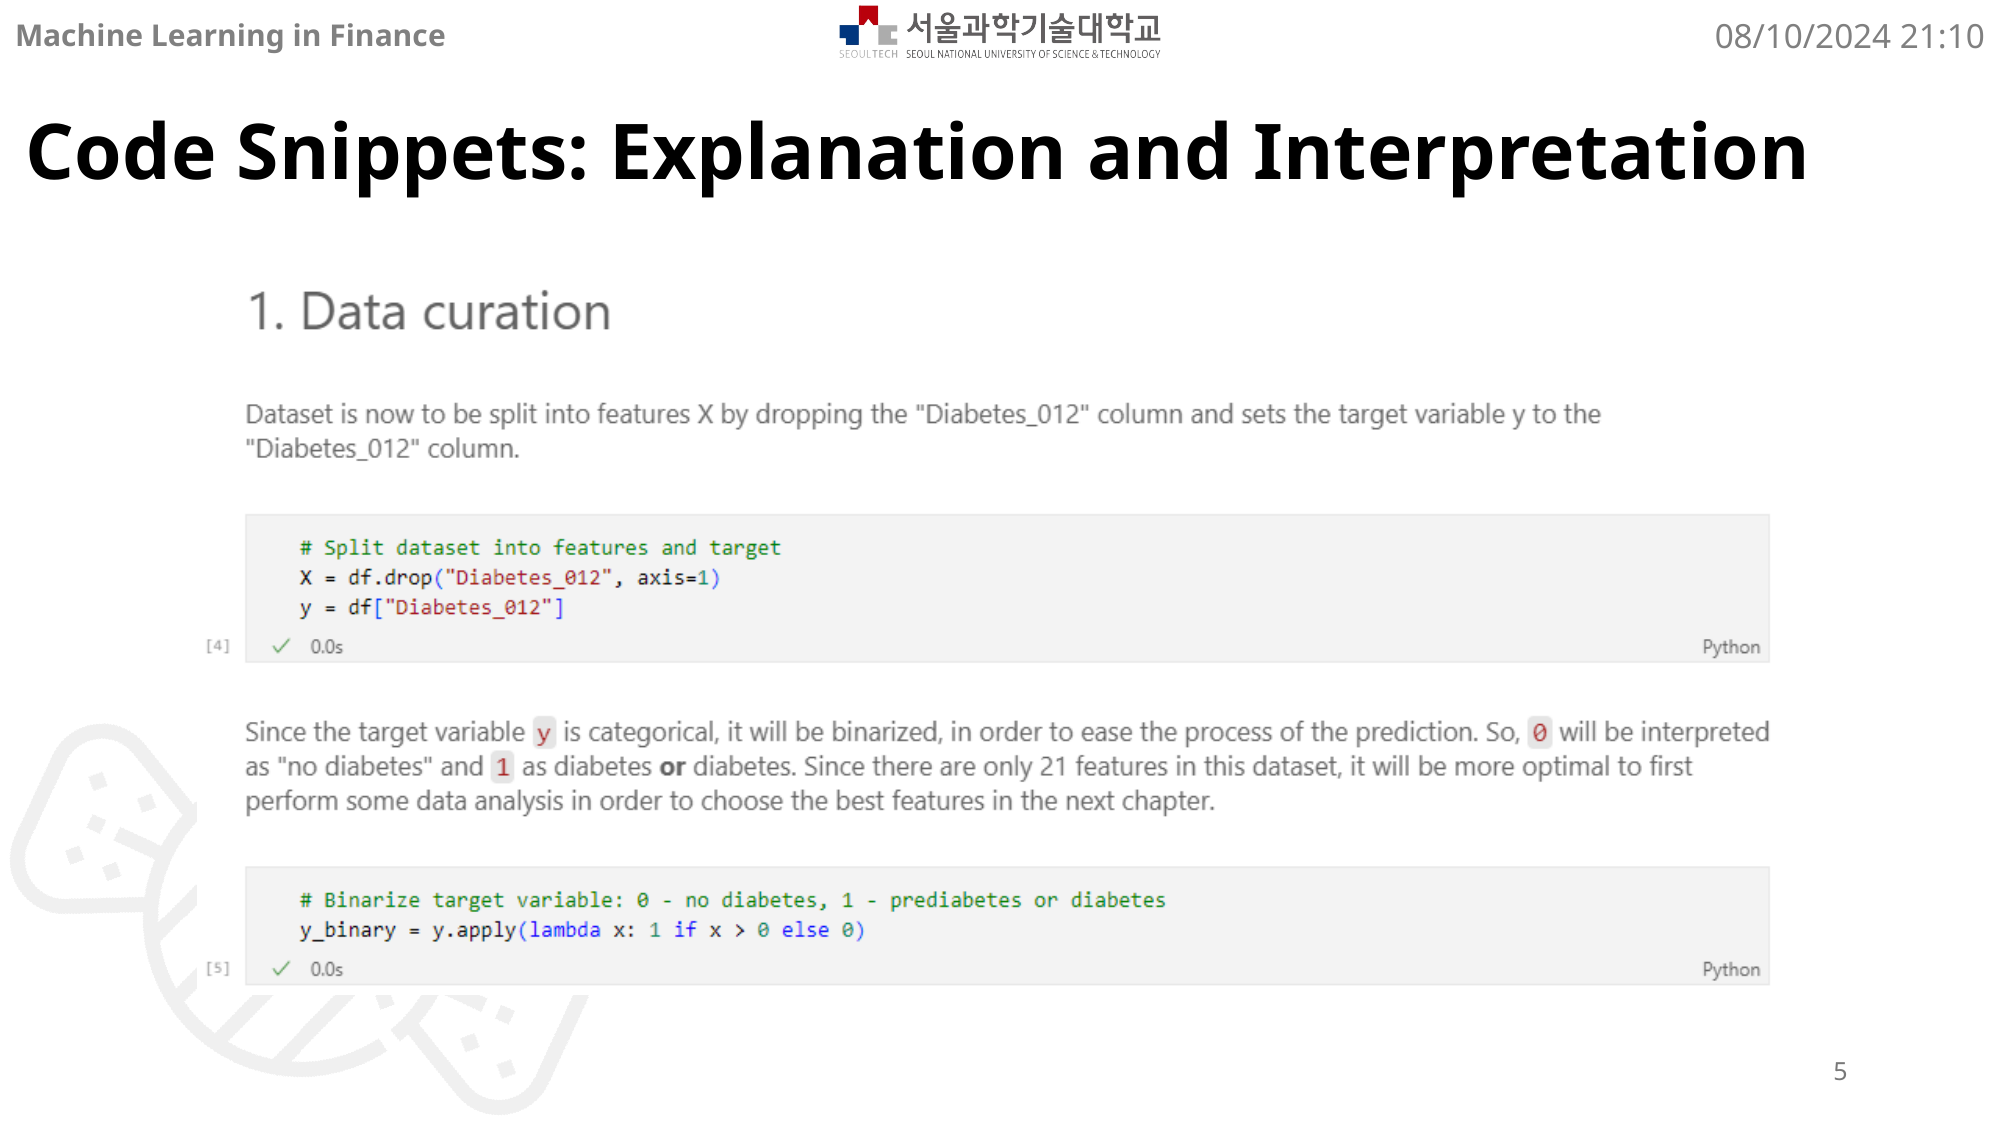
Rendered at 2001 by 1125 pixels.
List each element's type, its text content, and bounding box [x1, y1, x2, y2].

text_box Code Snippets: Explanation and Interpretation [10, 76, 1964, 234]
picture [196, 281, 1778, 995]
slide_number 5 [1412, 1042, 1863, 1103]
picture [837, 2, 1163, 60]
